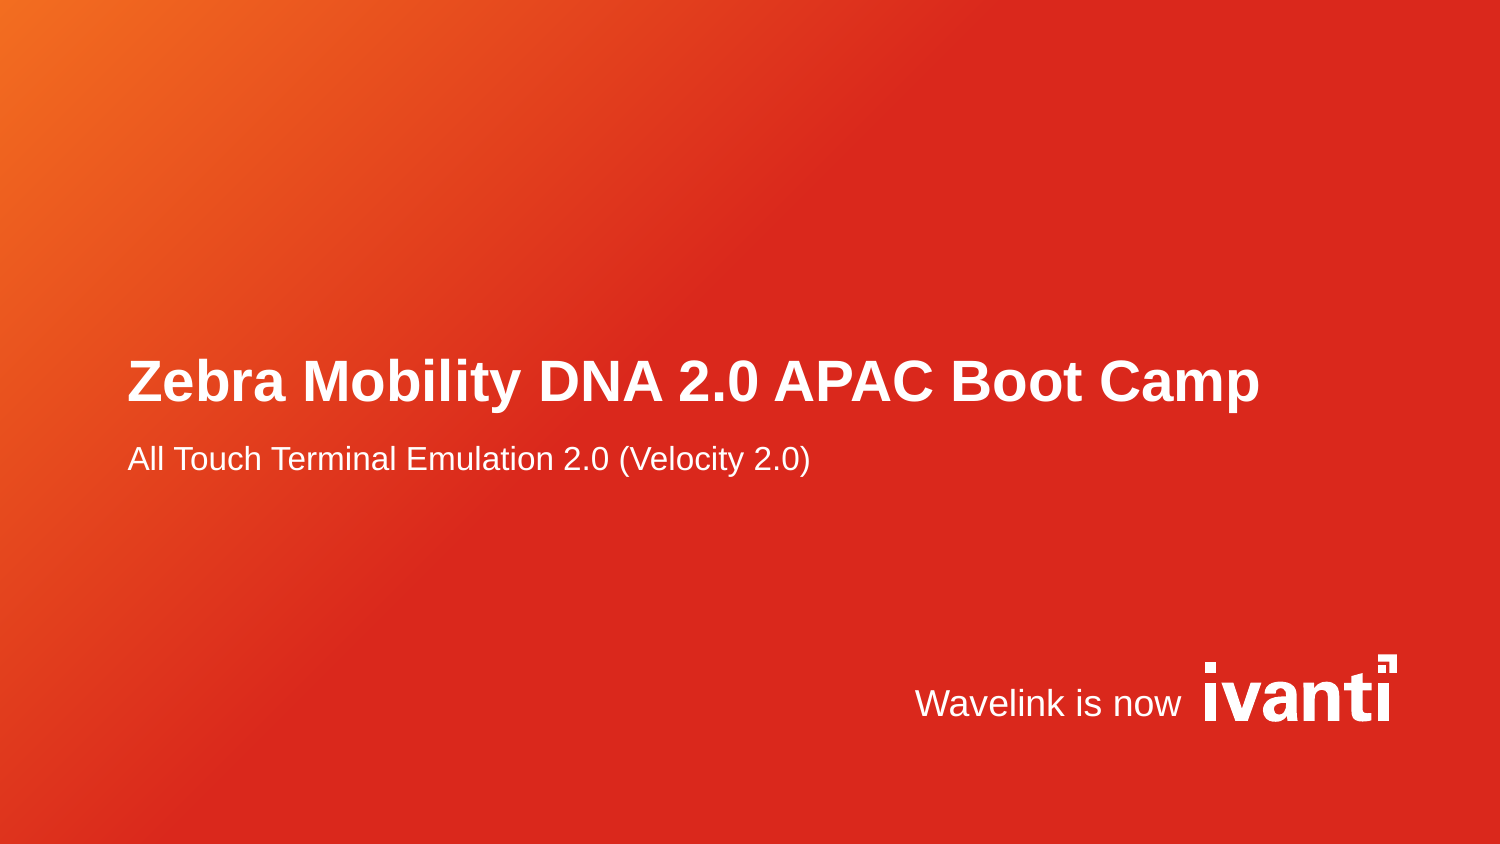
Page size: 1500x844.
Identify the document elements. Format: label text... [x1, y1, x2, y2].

list All Touch Terminal Emulation 2.0 (Velocity 2.0) [112, 434, 1388, 535]
text_box Wavelink is now [900, 671, 1238, 732]
title Zebra Mobility DNA 2.0 APAC Boot Camp [112, 265, 1388, 422]
